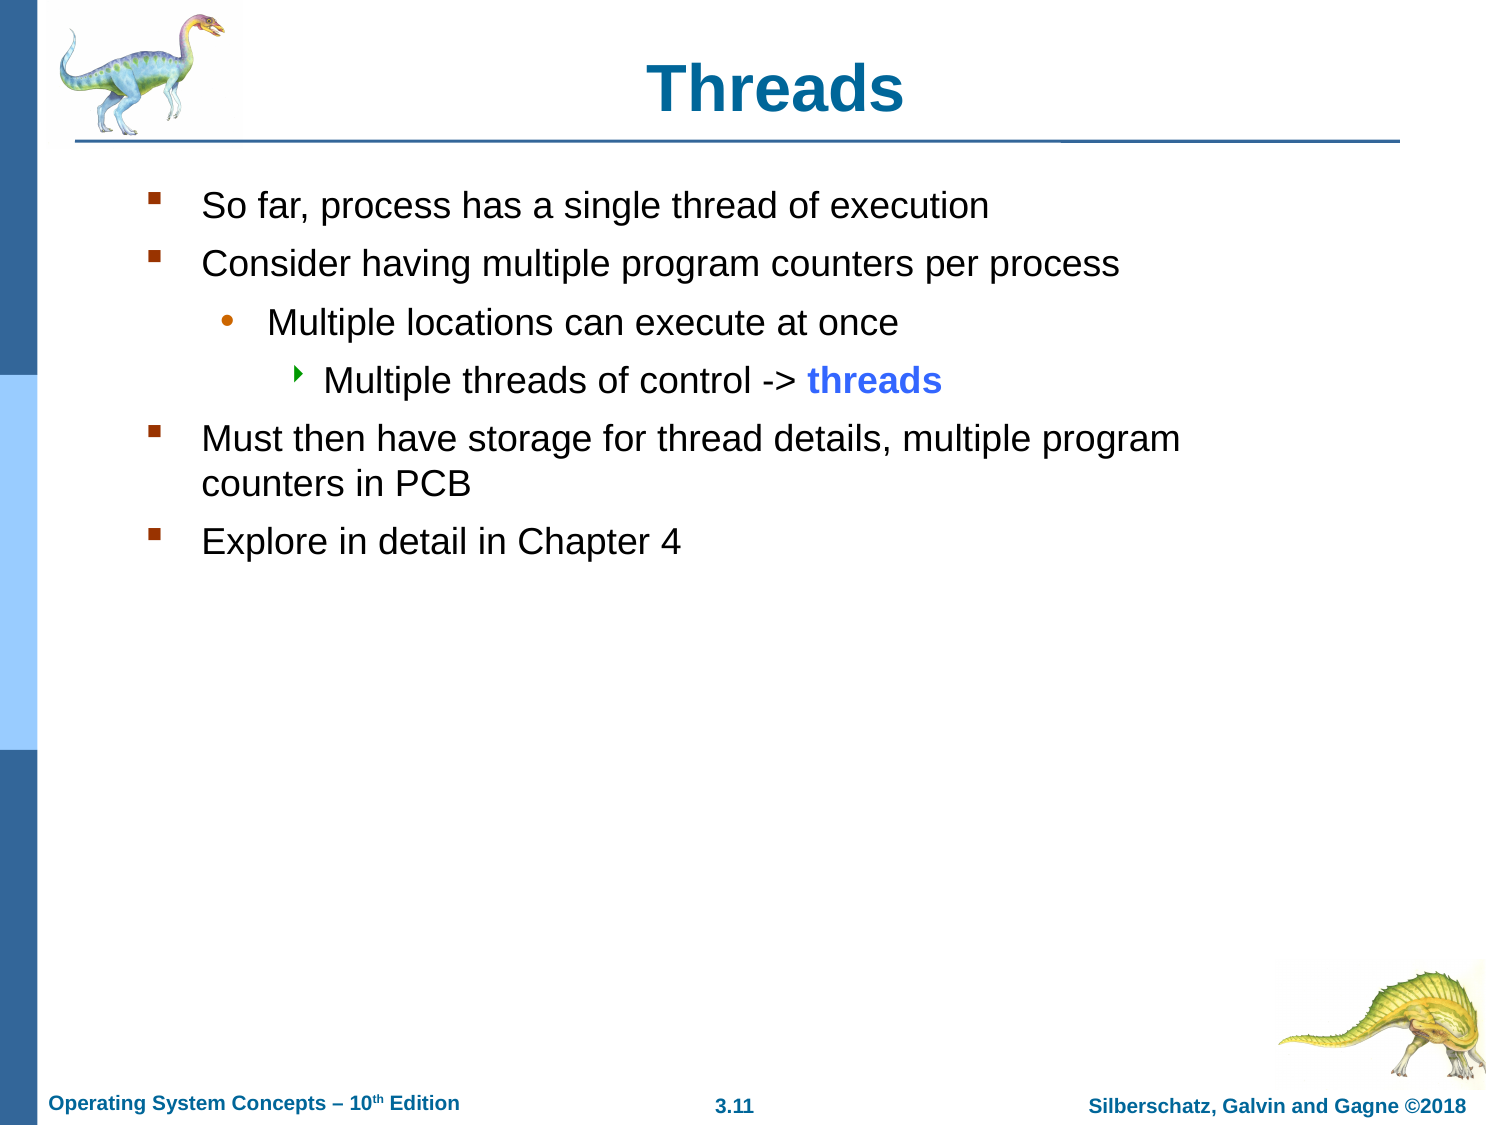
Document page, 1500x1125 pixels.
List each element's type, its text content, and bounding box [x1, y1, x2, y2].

title Threads [170, 37, 1383, 133]
list So far, process has a single thread of execution Consider having multiple program counters per process Multiple locations can execute at once Multiple threads of control -> threads Must then have storage for thread details, multiple program counters in PCB Explore in detail in Chapter 4 [130, 173, 1298, 833]
picture [1275, 959, 1486, 1090]
picture [46, 0, 243, 149]
